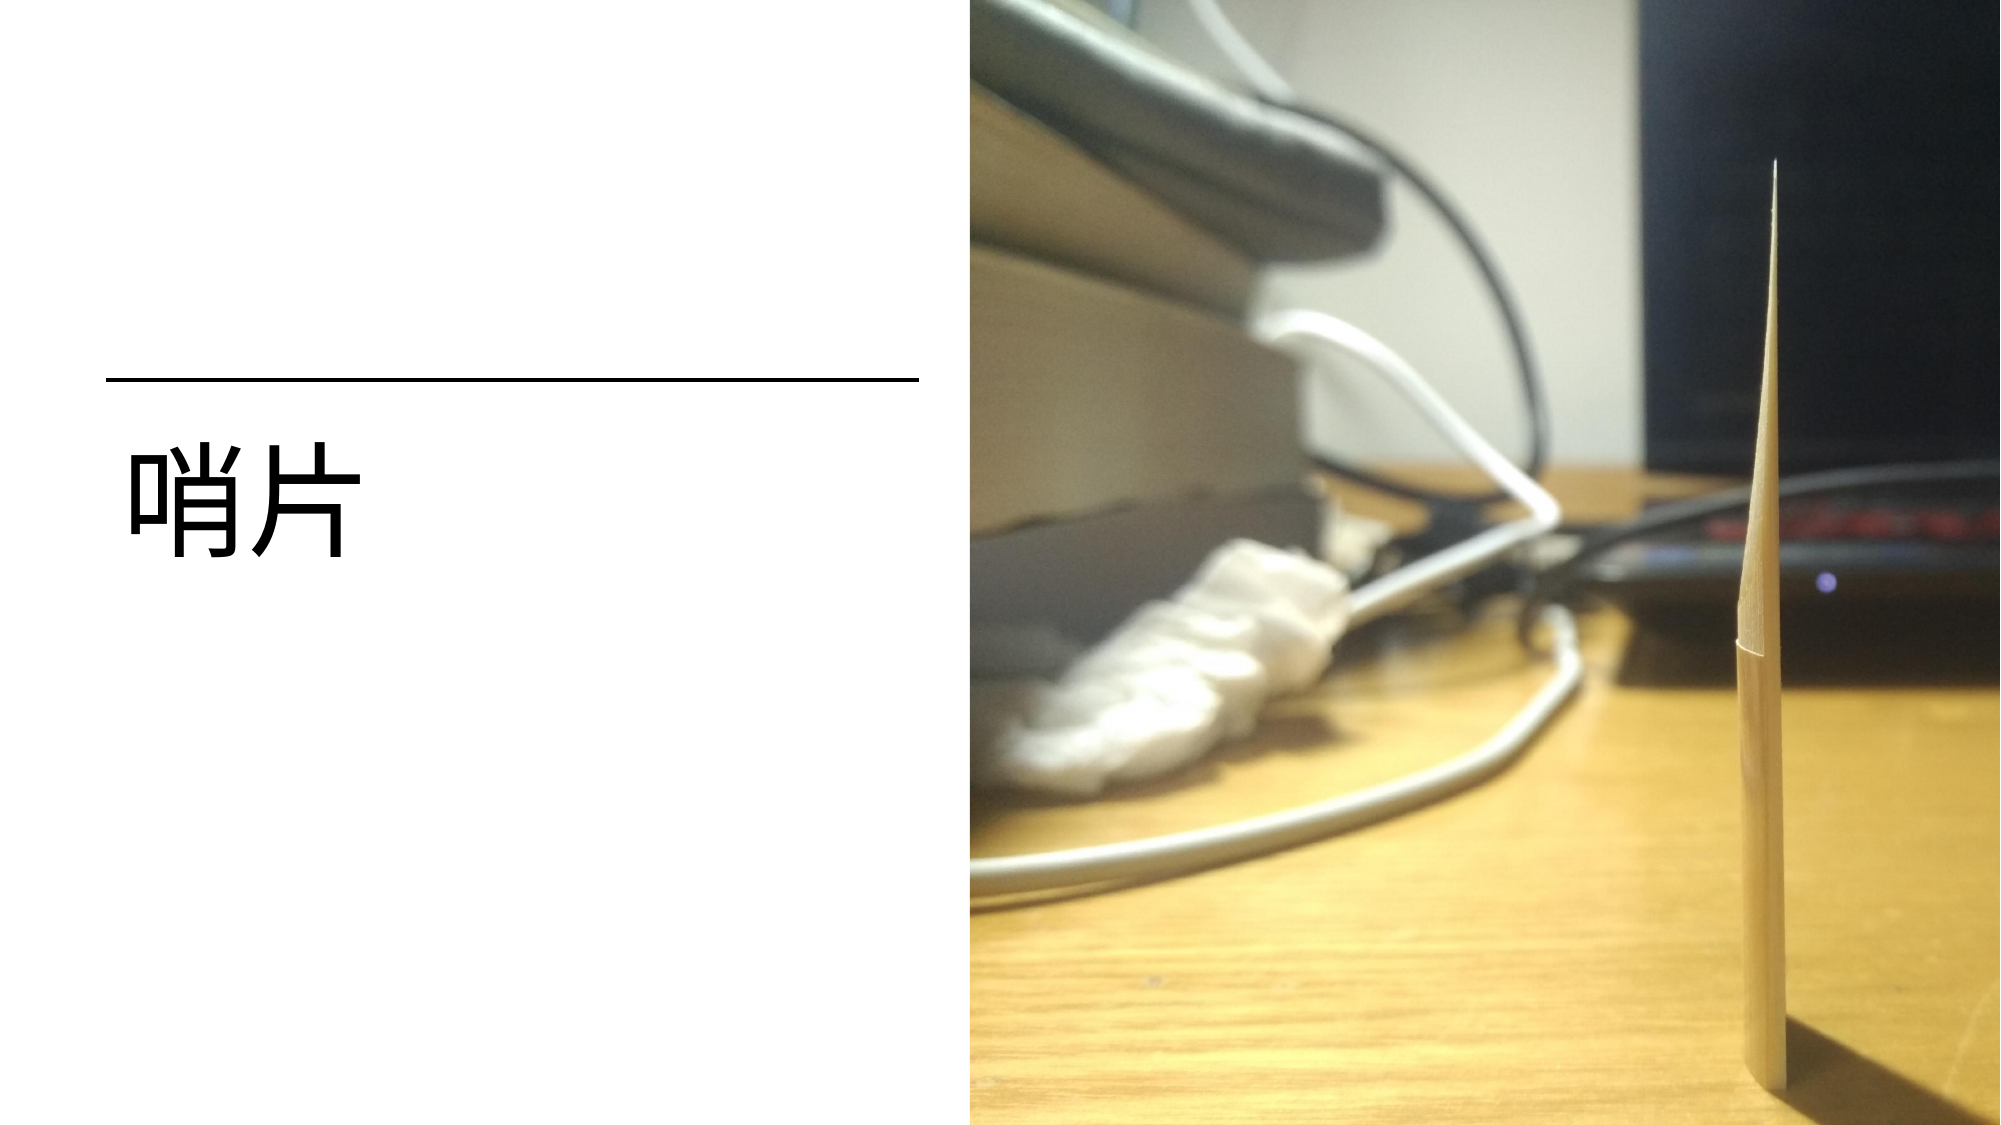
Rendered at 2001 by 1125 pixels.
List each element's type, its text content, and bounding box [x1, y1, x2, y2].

text_box [0, 0, 969, 1125]
title 哨片 [107, 431, 925, 825]
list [969, 0, 2000, 1125]
